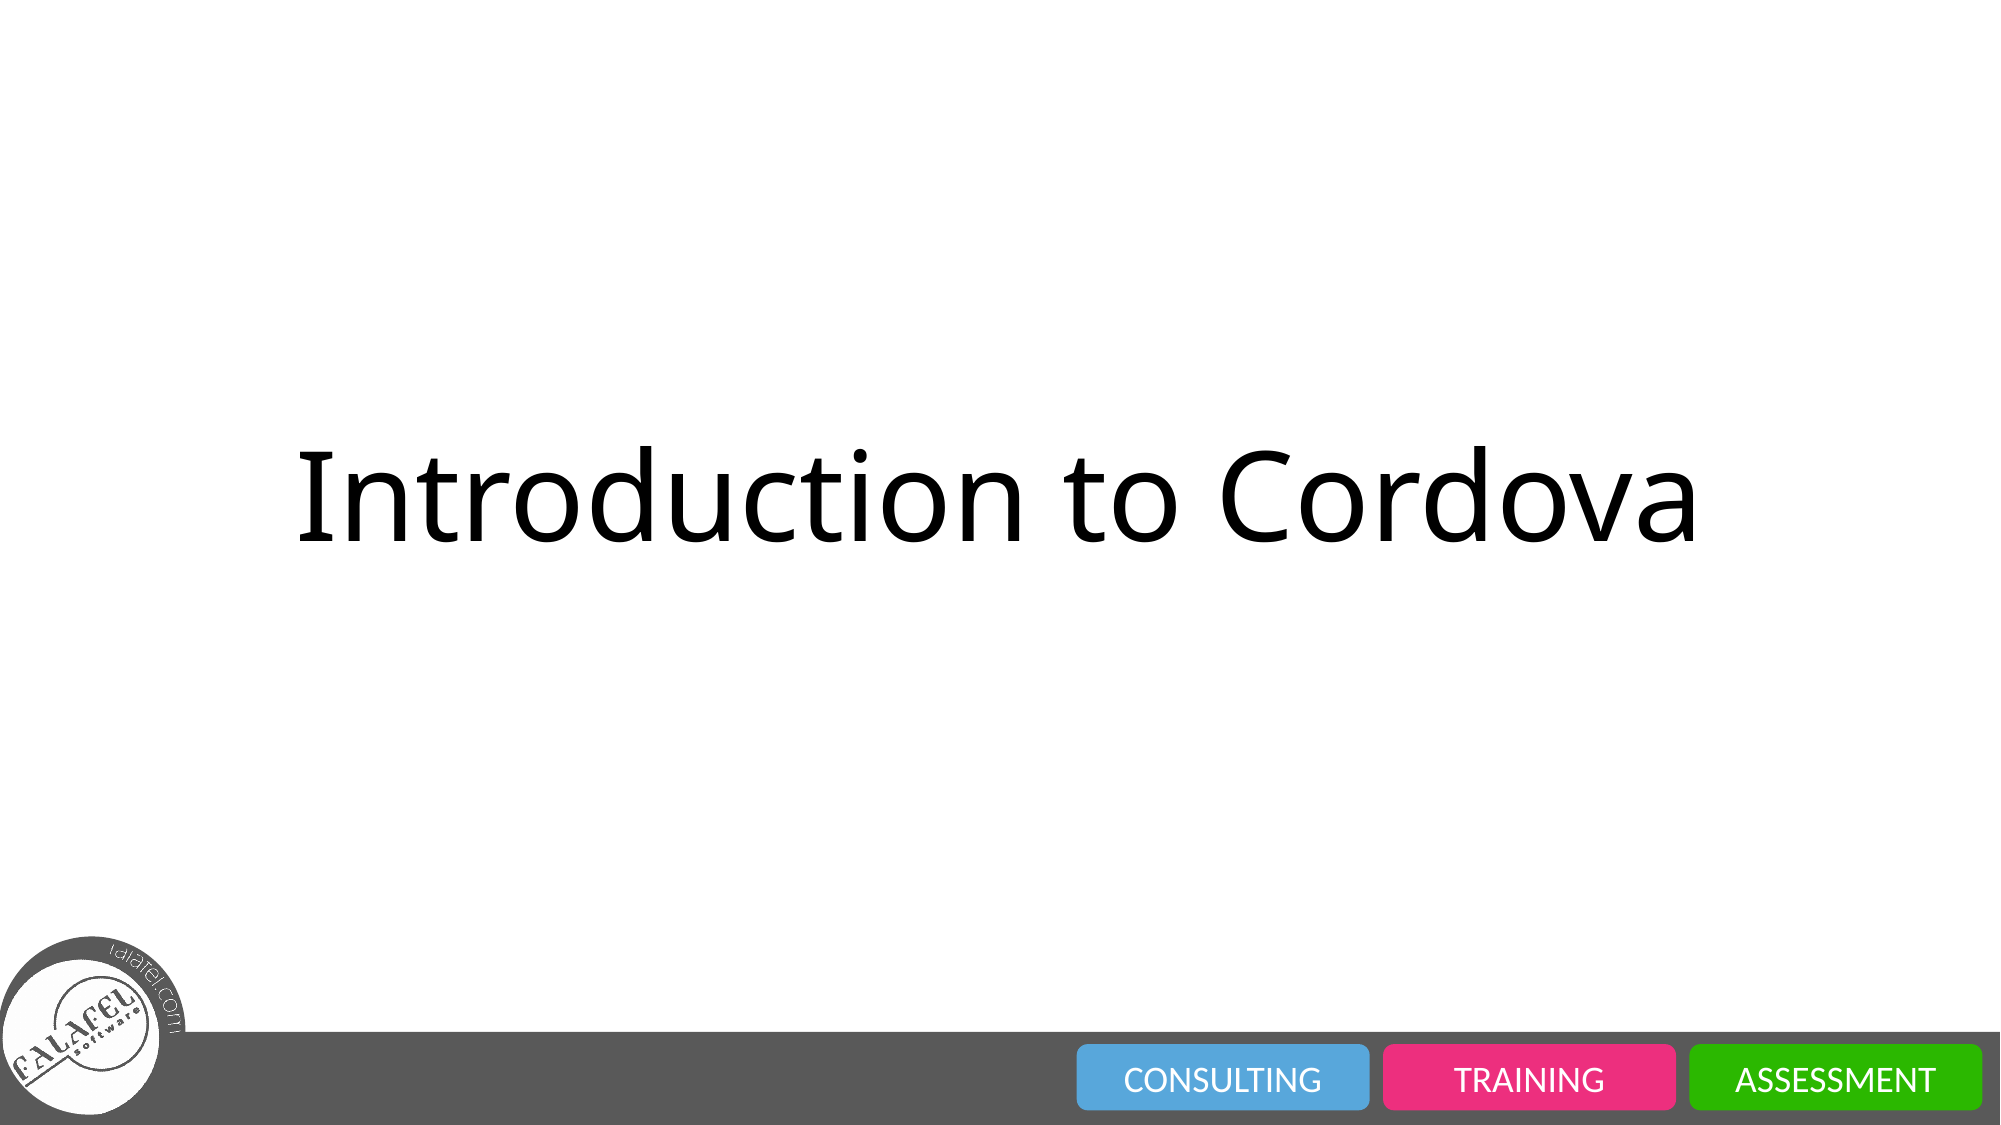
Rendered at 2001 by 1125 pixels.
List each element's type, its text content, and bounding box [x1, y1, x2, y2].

title Introduction to Cordova [249, 184, 1750, 576]
picture [0, 941, 181, 1115]
